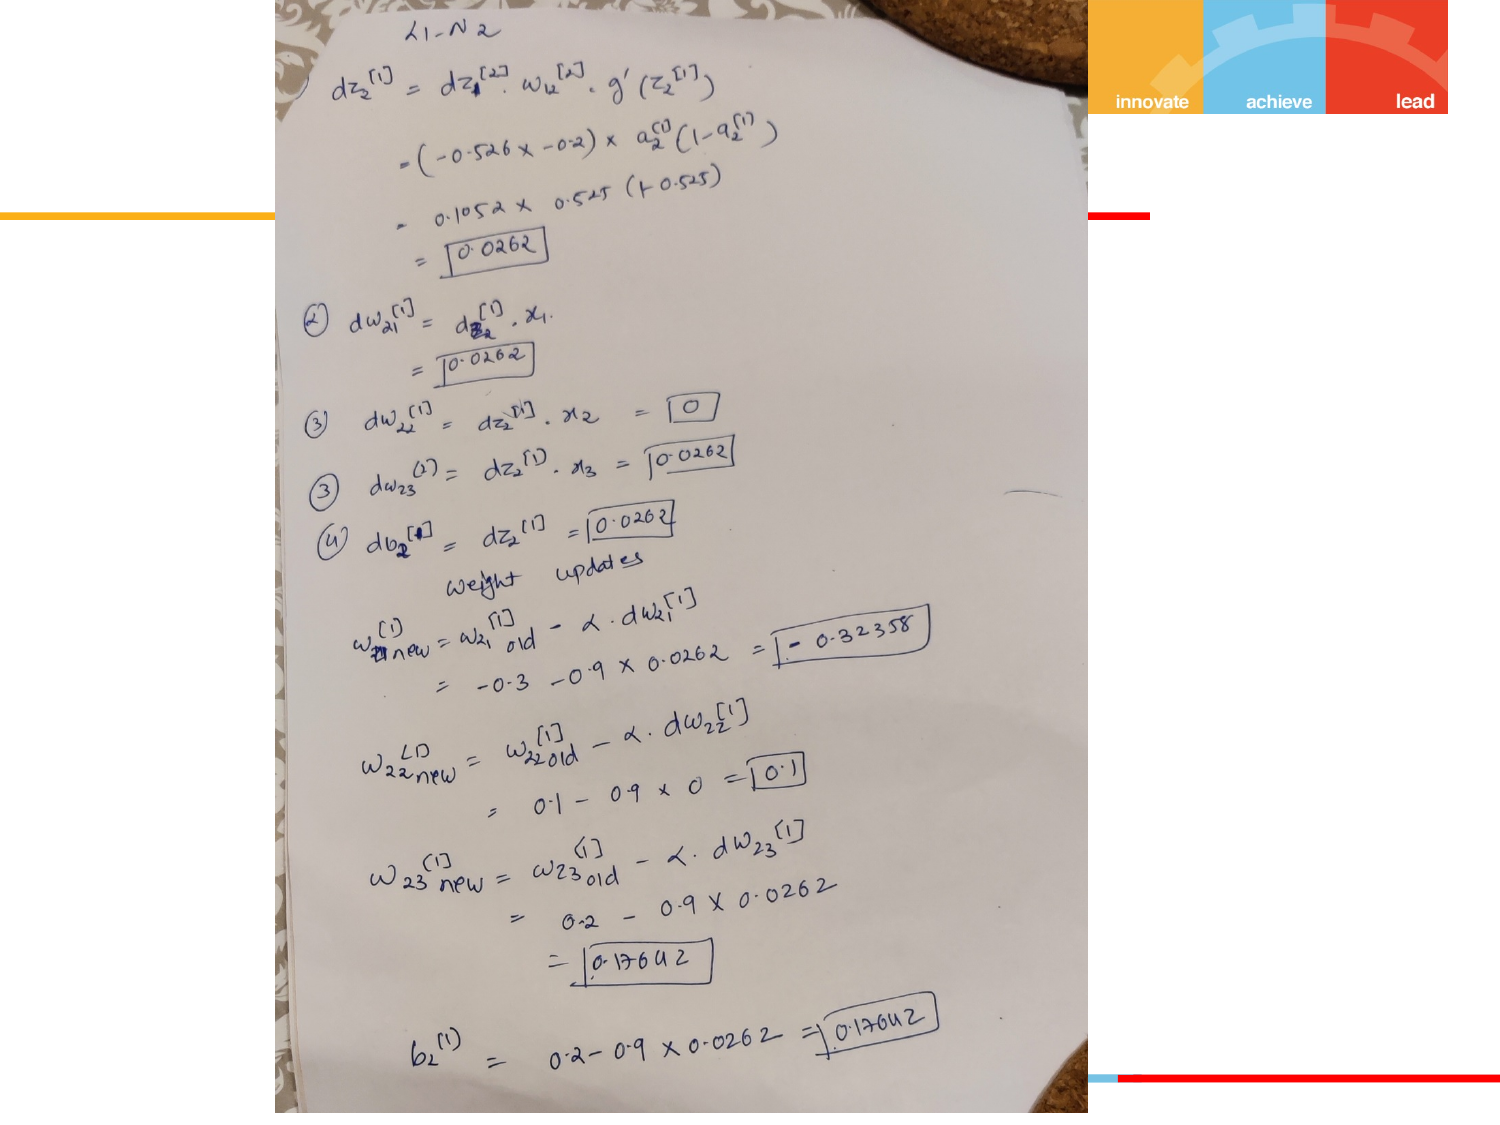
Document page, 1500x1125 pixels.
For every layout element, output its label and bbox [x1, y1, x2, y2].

picture [1089, 0, 1448, 114]
list [274, 0, 1089, 1113]
